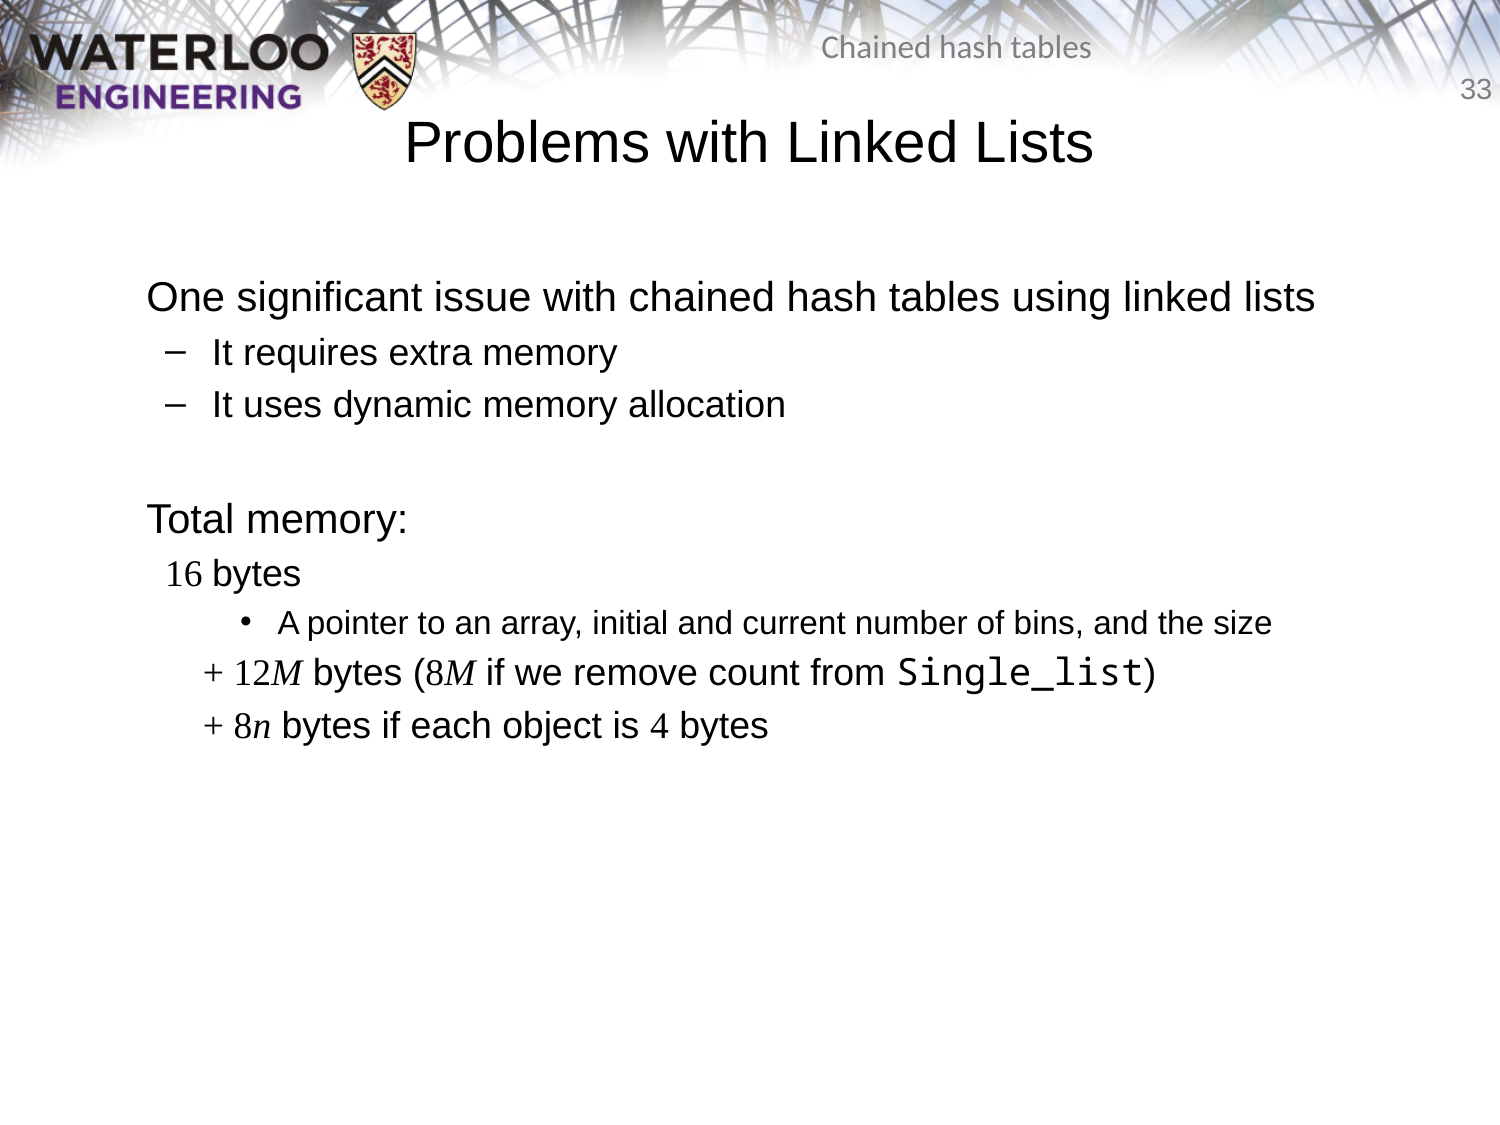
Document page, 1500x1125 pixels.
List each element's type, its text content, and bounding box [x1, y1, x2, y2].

list One significant issue with chained hash tables using linked lists It requires extra memory It uses dynamic memory allocation Total memory: 16 bytes A pointer to an array, initial and current number of bins, and the size + 12M bytes (8M if we remove count from Single_list) + 8n bytes if each object is 4 bytes [74, 262, 1426, 1006]
picture [0, 0, 1500, 1125]
title Problems with Linked Lists [74, 44, 1426, 233]
